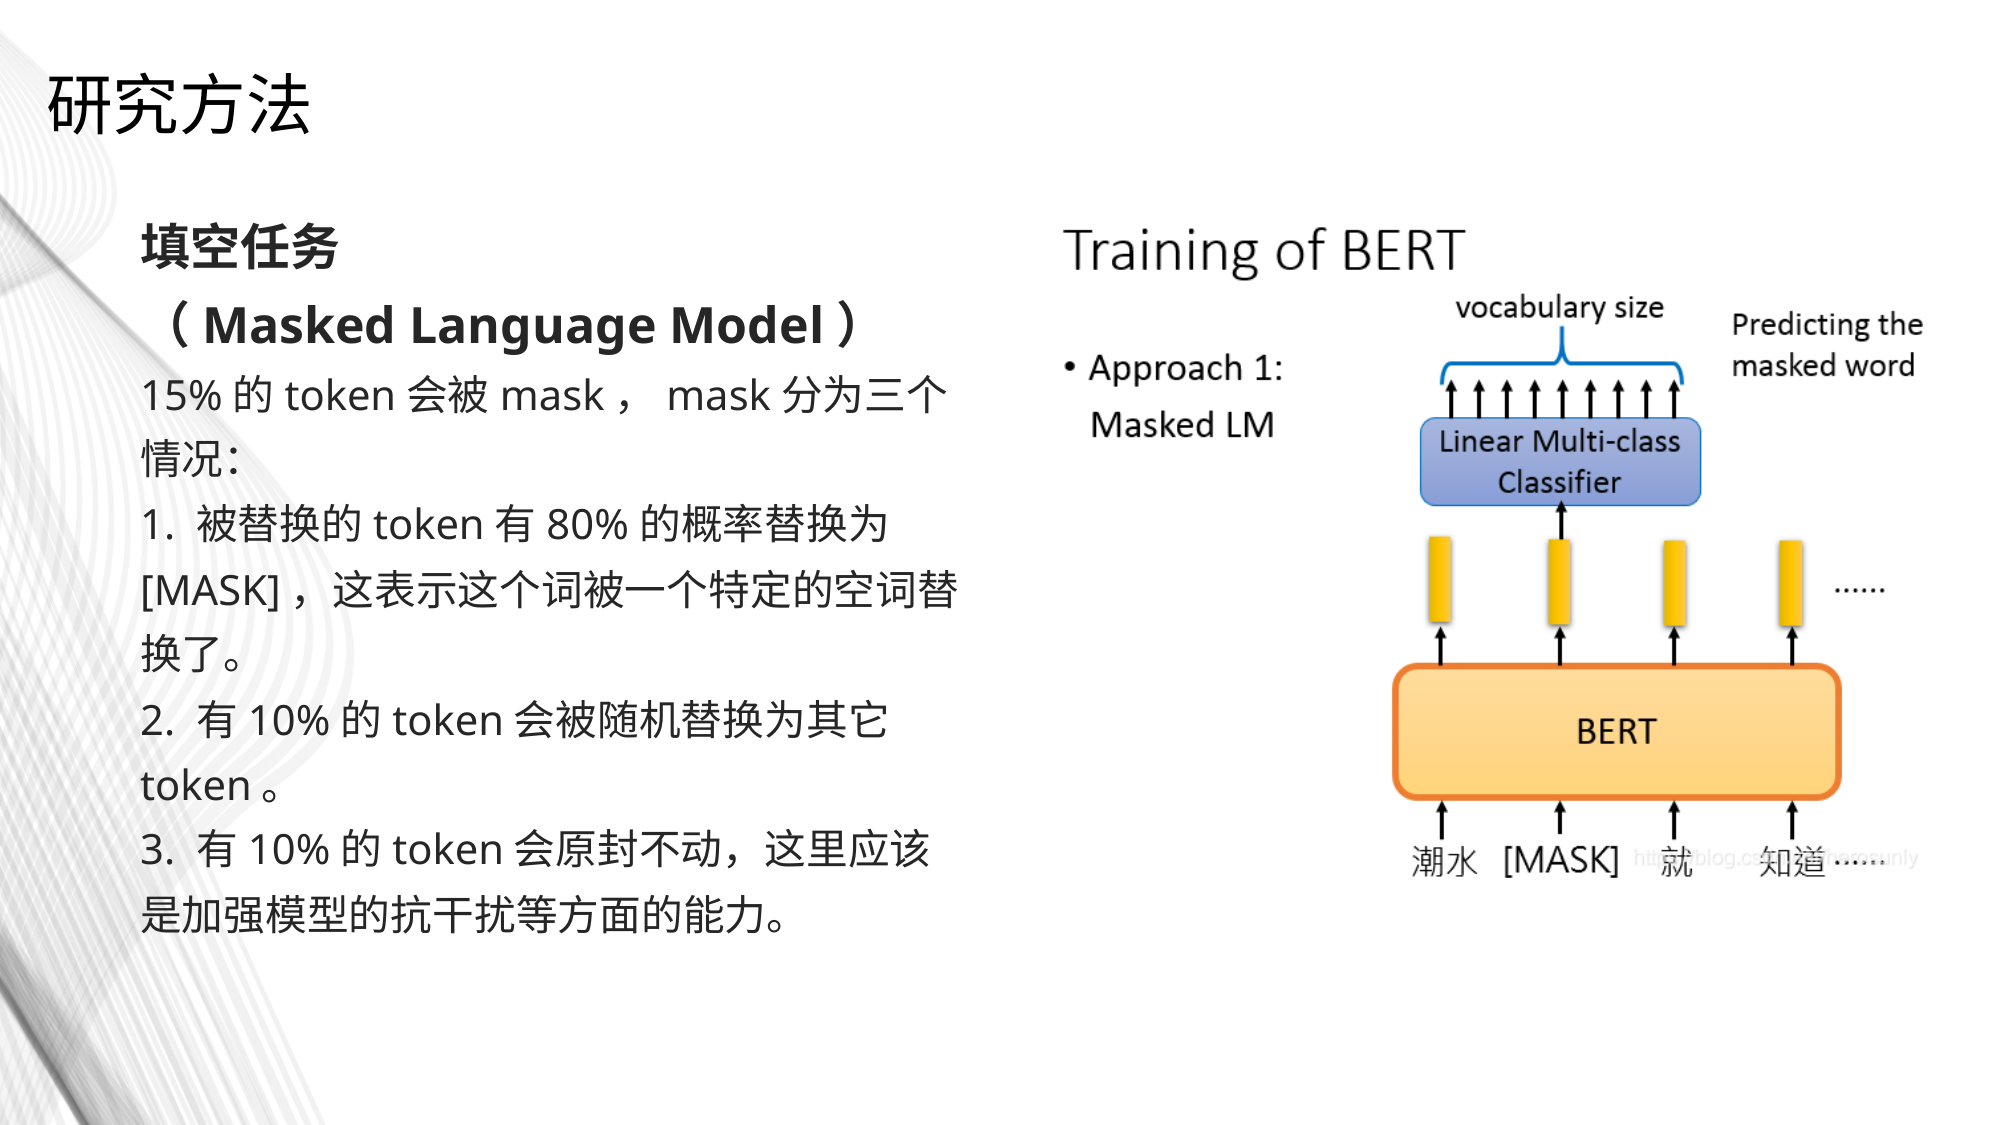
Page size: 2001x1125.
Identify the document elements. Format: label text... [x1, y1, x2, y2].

text_box 填空任务 （Masked Language Model） 15%的token会被mask，mask分为三个情况： 1. 被替换的token有80%的概率替换为[MASK]，这表示这个词被一个特定的空词替换了。 2. 有10%的token会被随机替换为其它token。 3. 有10%的token会原封不动，这里应该是加强模型的抗干扰等方面的能力。 [125, 189, 986, 946]
picture [0, 0, 2000, 1125]
text_box 研究方法 [31, 55, 437, 151]
